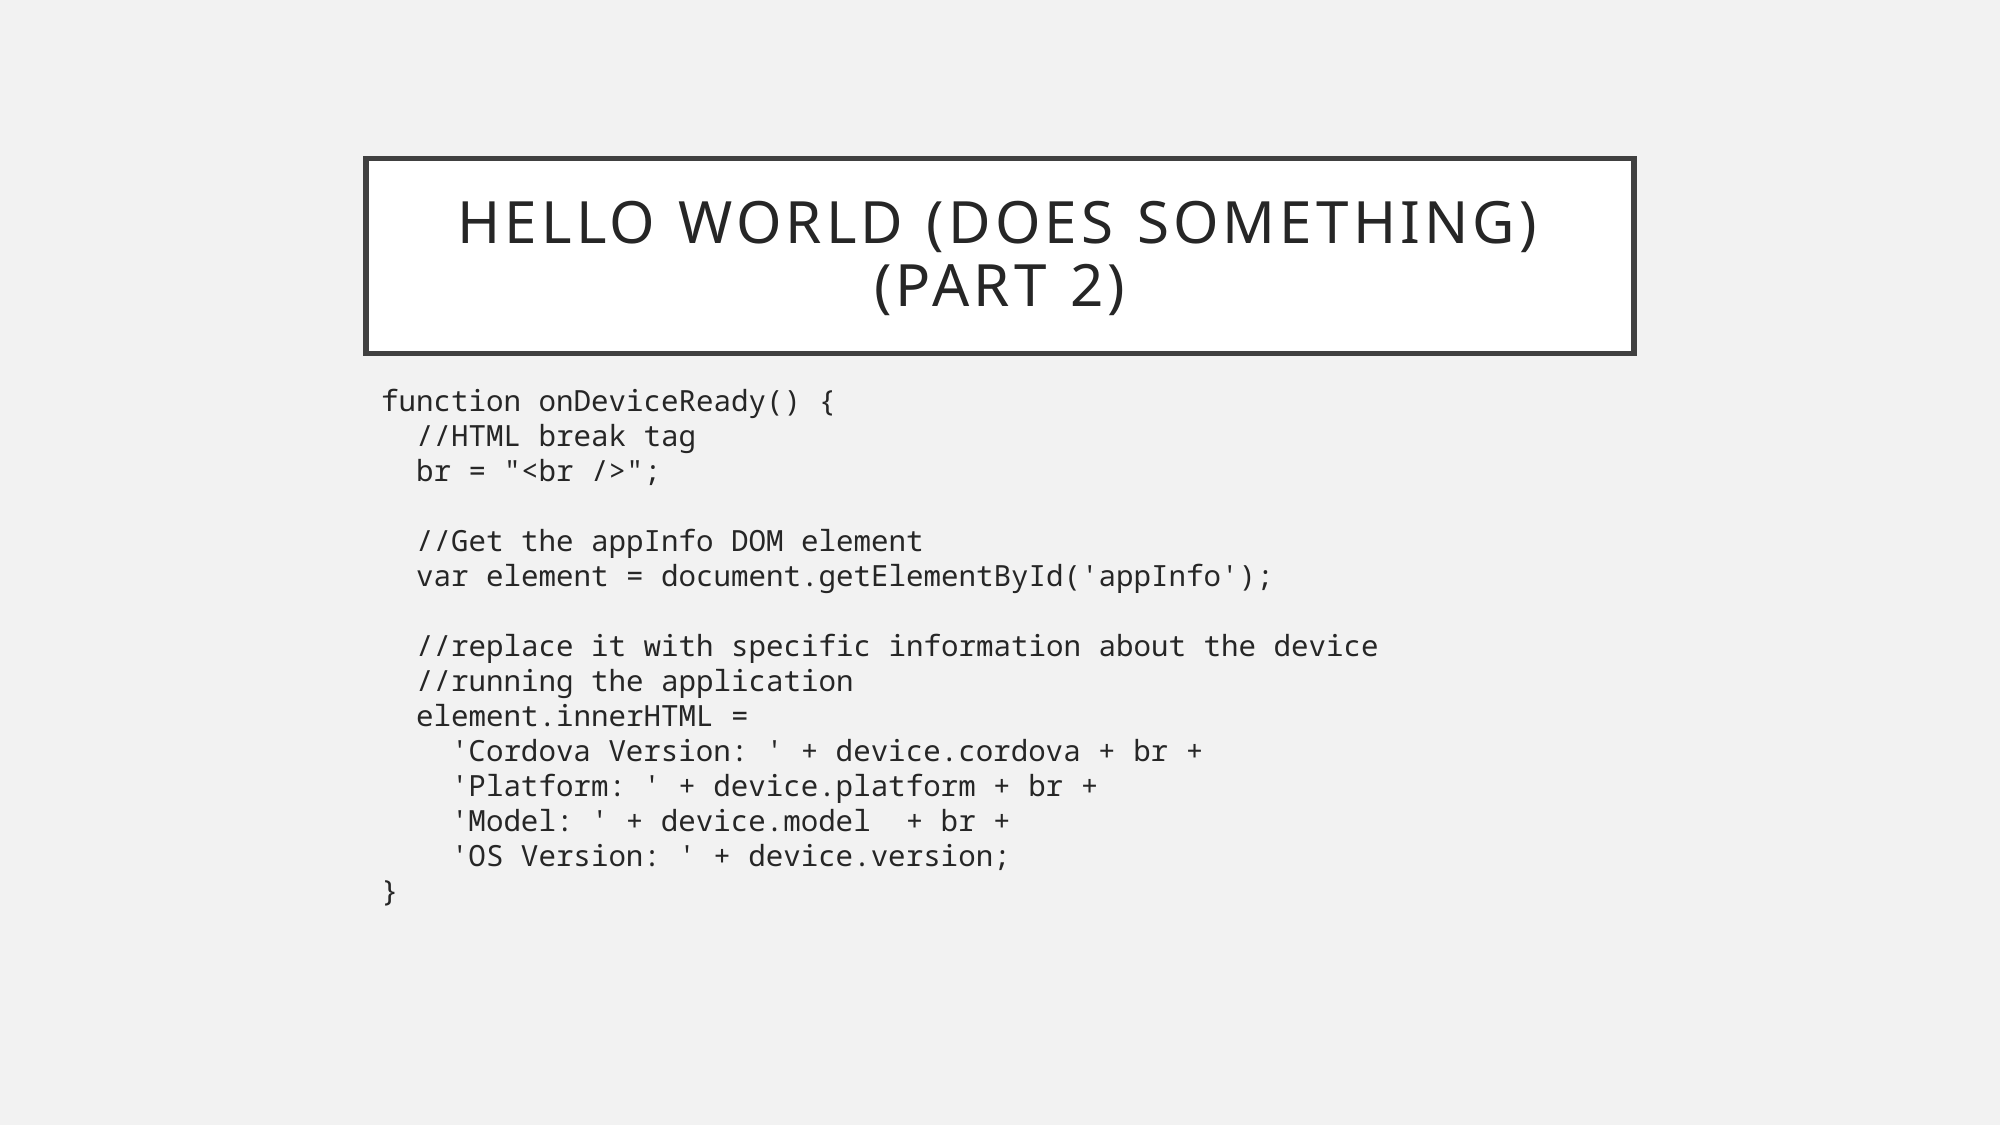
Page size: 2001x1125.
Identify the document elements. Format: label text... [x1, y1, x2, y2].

list function onDeviceReady() { //HTML break tag br = "<br />"; //Get the appInfo DOM element var element = document.getElementById('appInfo'); //replace it with specific information about the device //running the application element.innerHTML = 'Cordova Version: ' + device.cordova + br + 'Platform: ' + device.platform + br + 'Model: ' + device.model + br + 'OS Version: ' + device.version; } [366, 375, 1634, 884]
title Hello World (Does Something) (Part 2) [363, 156, 1637, 356]
